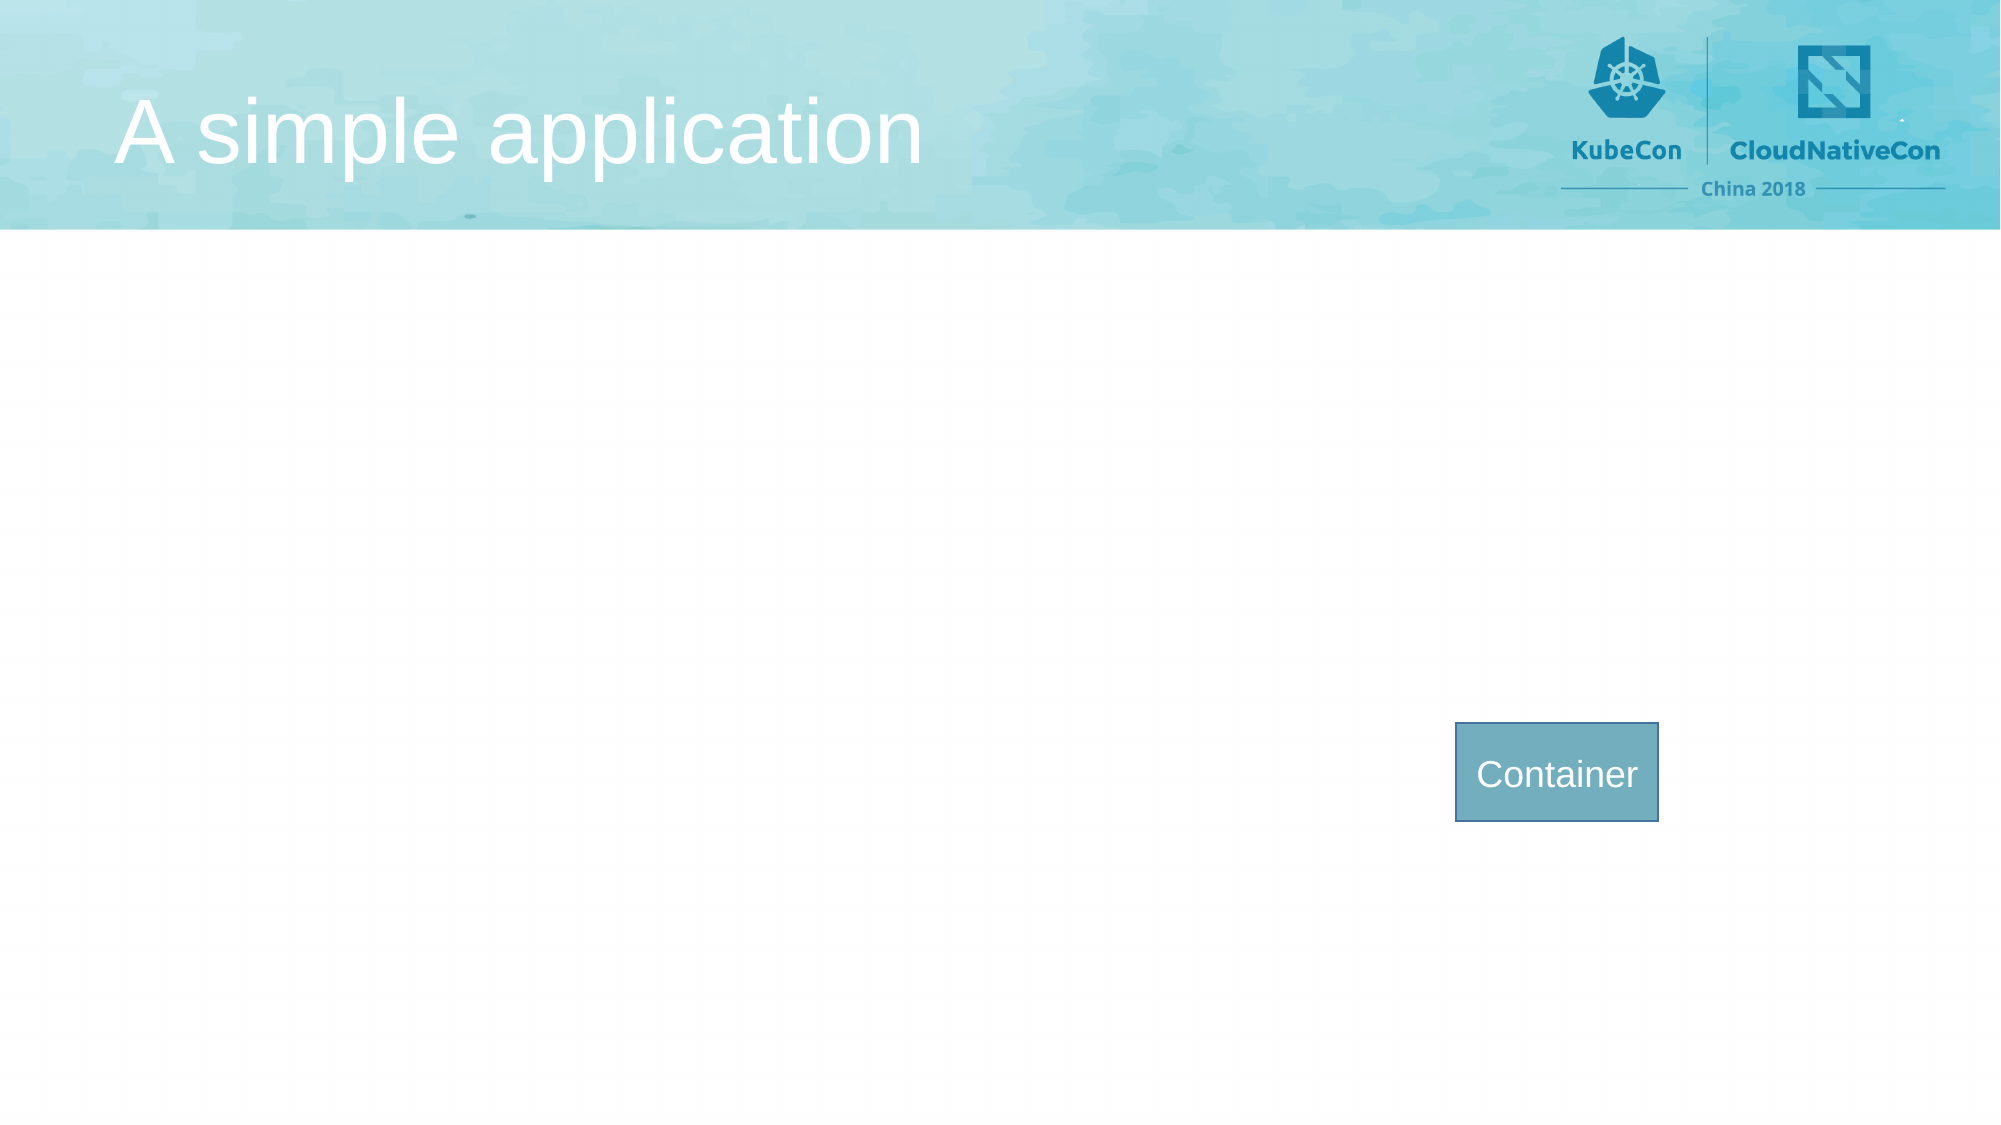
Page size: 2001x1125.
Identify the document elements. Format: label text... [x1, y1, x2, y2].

title A simple application [99, 1, 1825, 265]
text_box Container [1455, 722, 1659, 822]
picture [0, 0, 2001, 1125]
